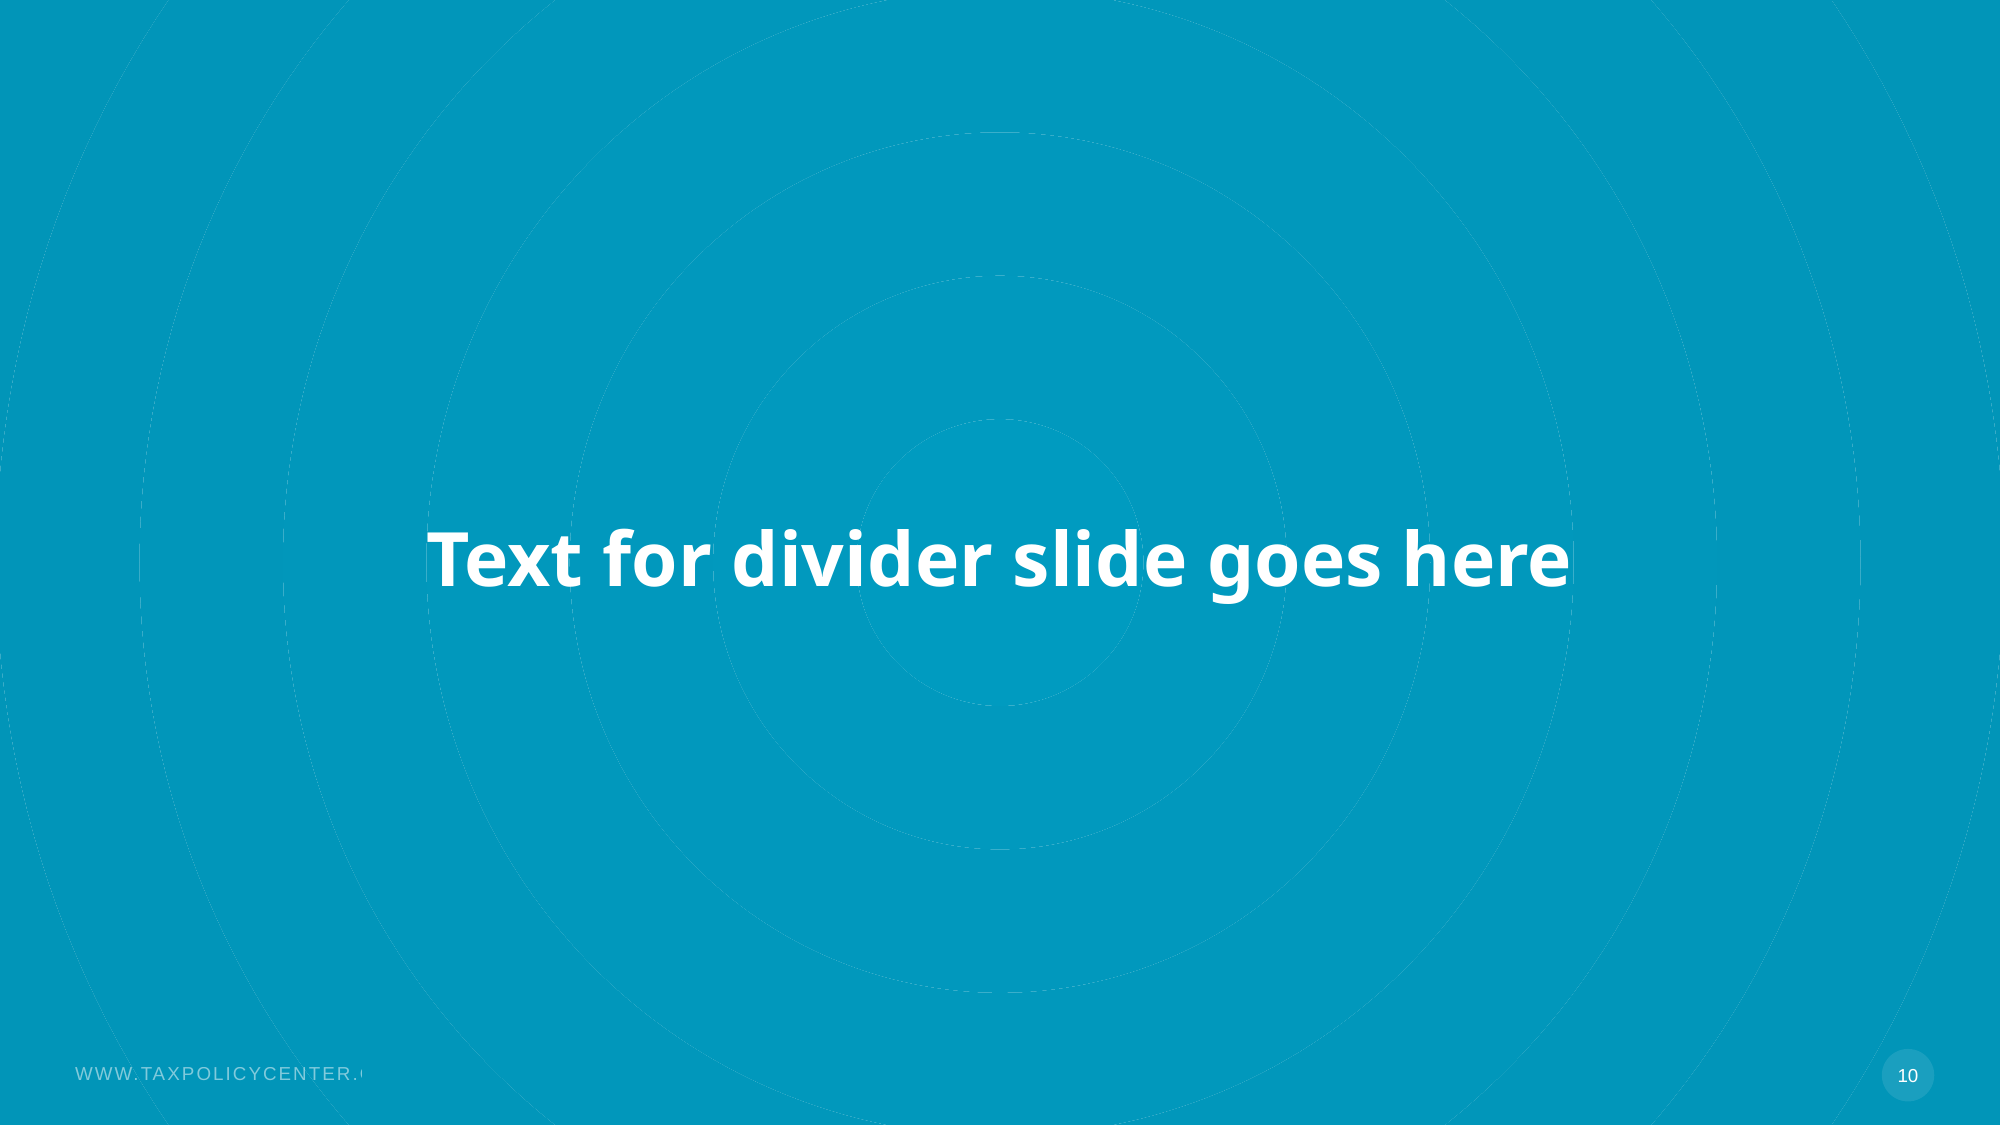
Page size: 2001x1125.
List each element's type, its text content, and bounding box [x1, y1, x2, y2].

title Text for divider slide goes here [75, 324, 1925, 800]
slide_number 10 [1881, 1048, 1935, 1102]
footer WWW.TAXPOLICYCENTER.ORG [75, 1061, 750, 1084]
